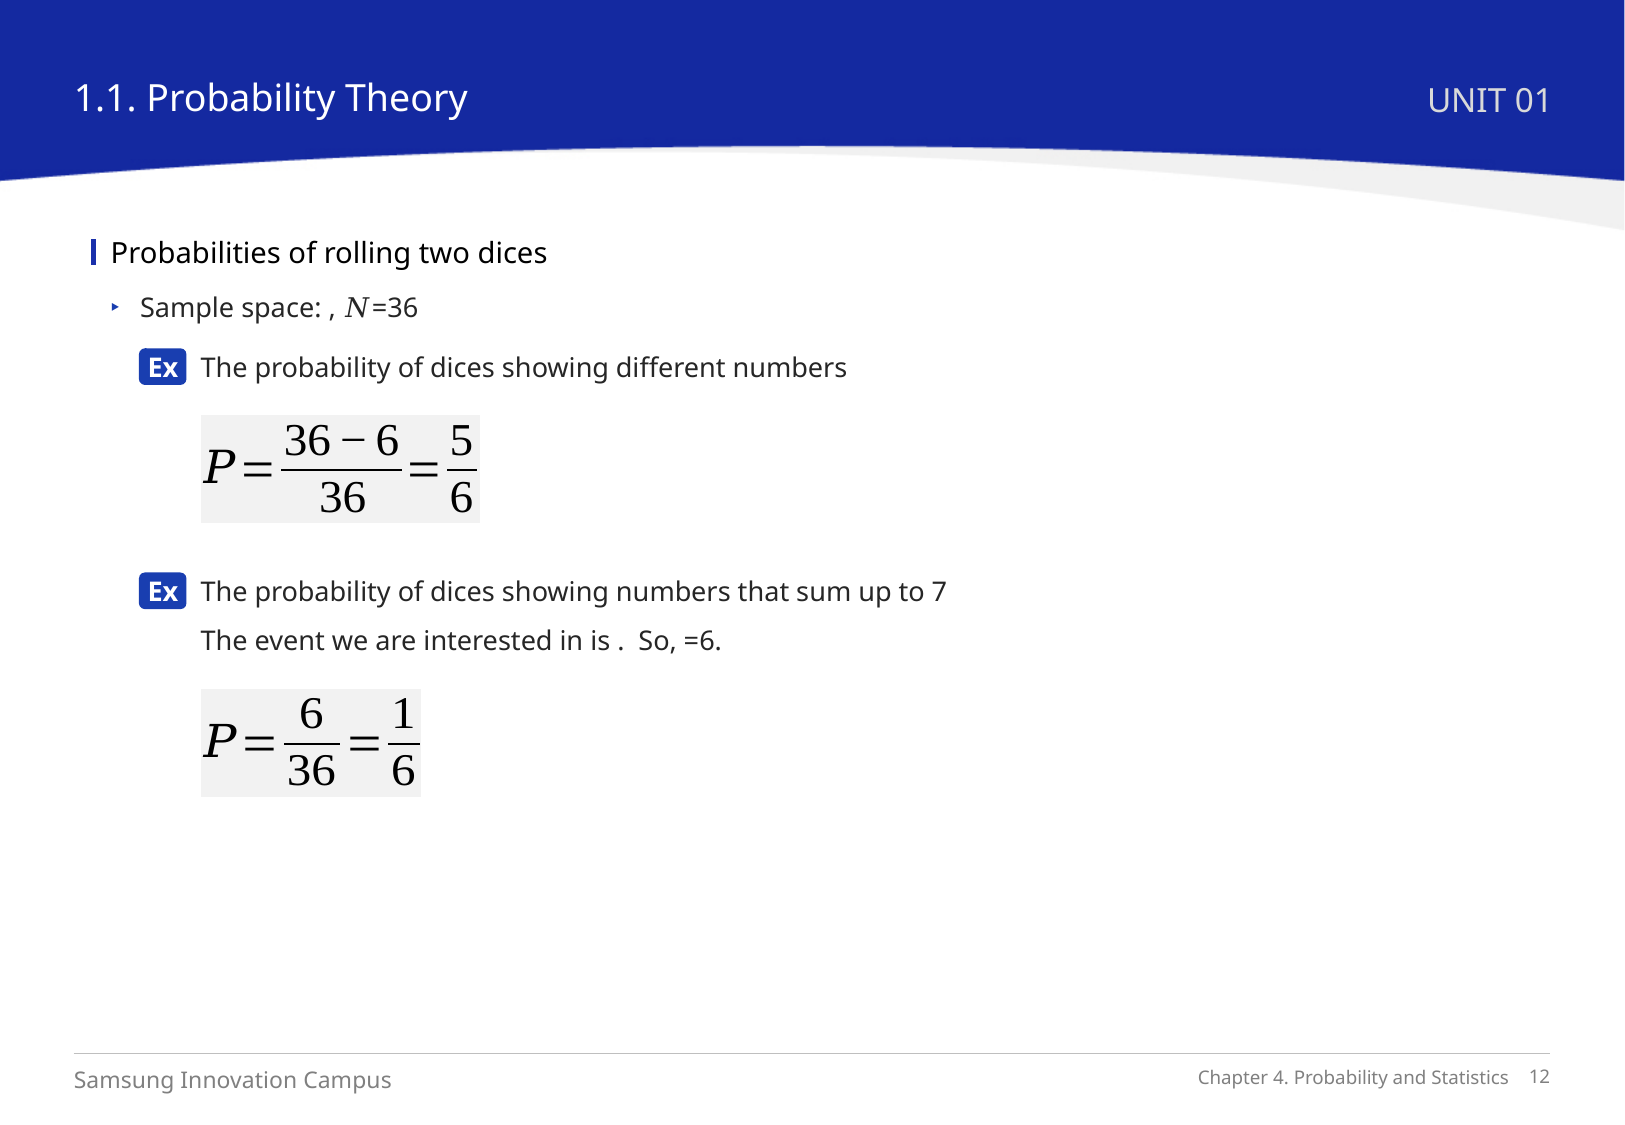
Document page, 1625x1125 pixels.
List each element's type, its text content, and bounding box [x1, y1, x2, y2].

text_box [138, 338, 1284, 395]
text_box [73, 73, 1554, 120]
text_box Probabilities of rolling two dices [91, 233, 1599, 270]
picture [0, 0, 1625, 1125]
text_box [138, 562, 1284, 797]
